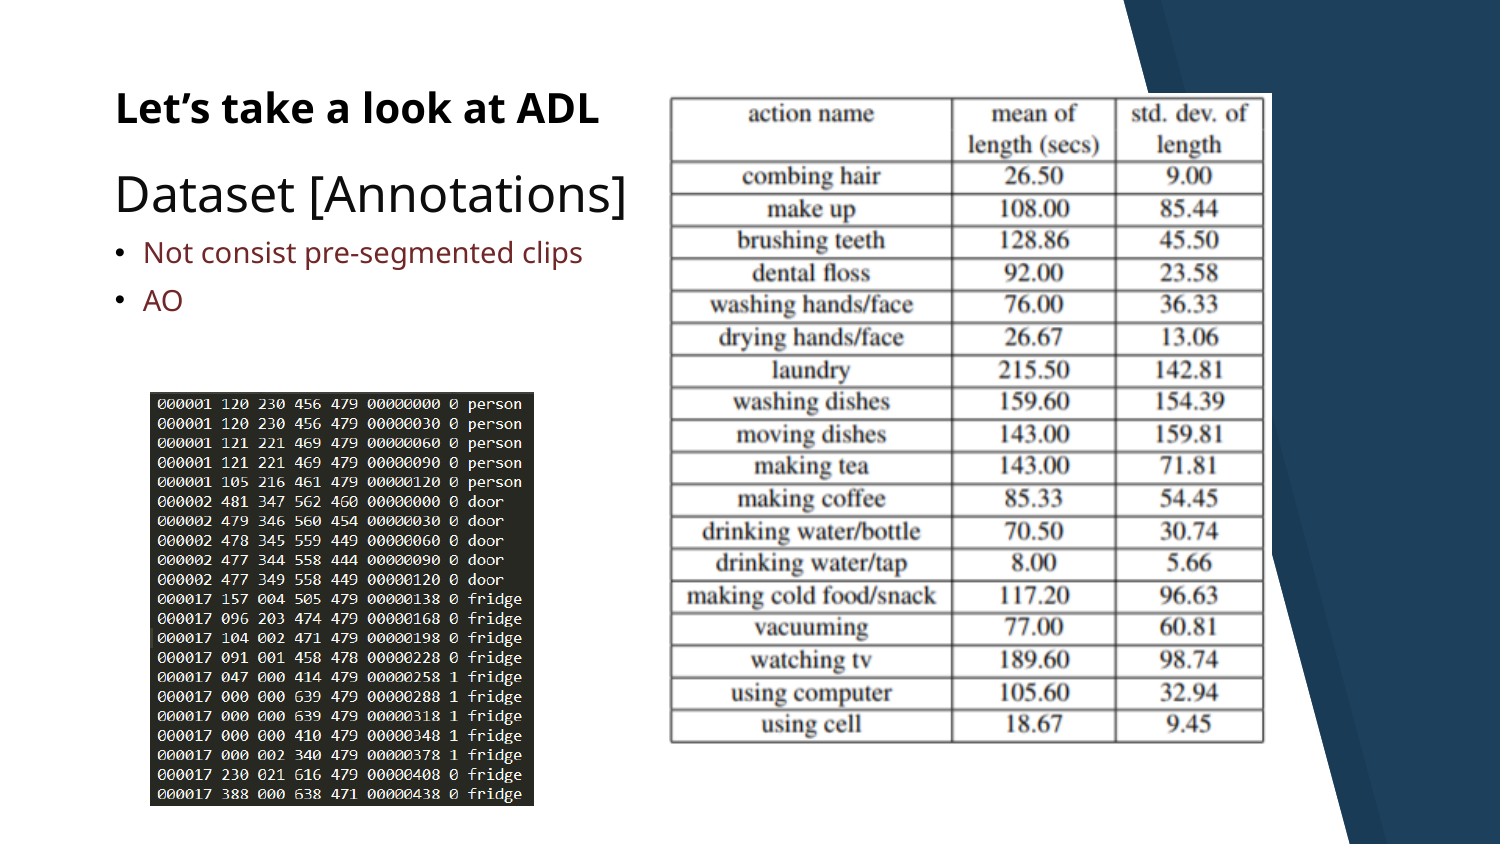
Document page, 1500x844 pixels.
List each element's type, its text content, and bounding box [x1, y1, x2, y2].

text_box Let’s take a look at ADL [99, 54, 1038, 146]
picture [667, 93, 1272, 751]
text_box Dataset [Annotations] Not consist pre-segmented clips AO [99, 146, 662, 413]
picture [149, 391, 535, 806]
